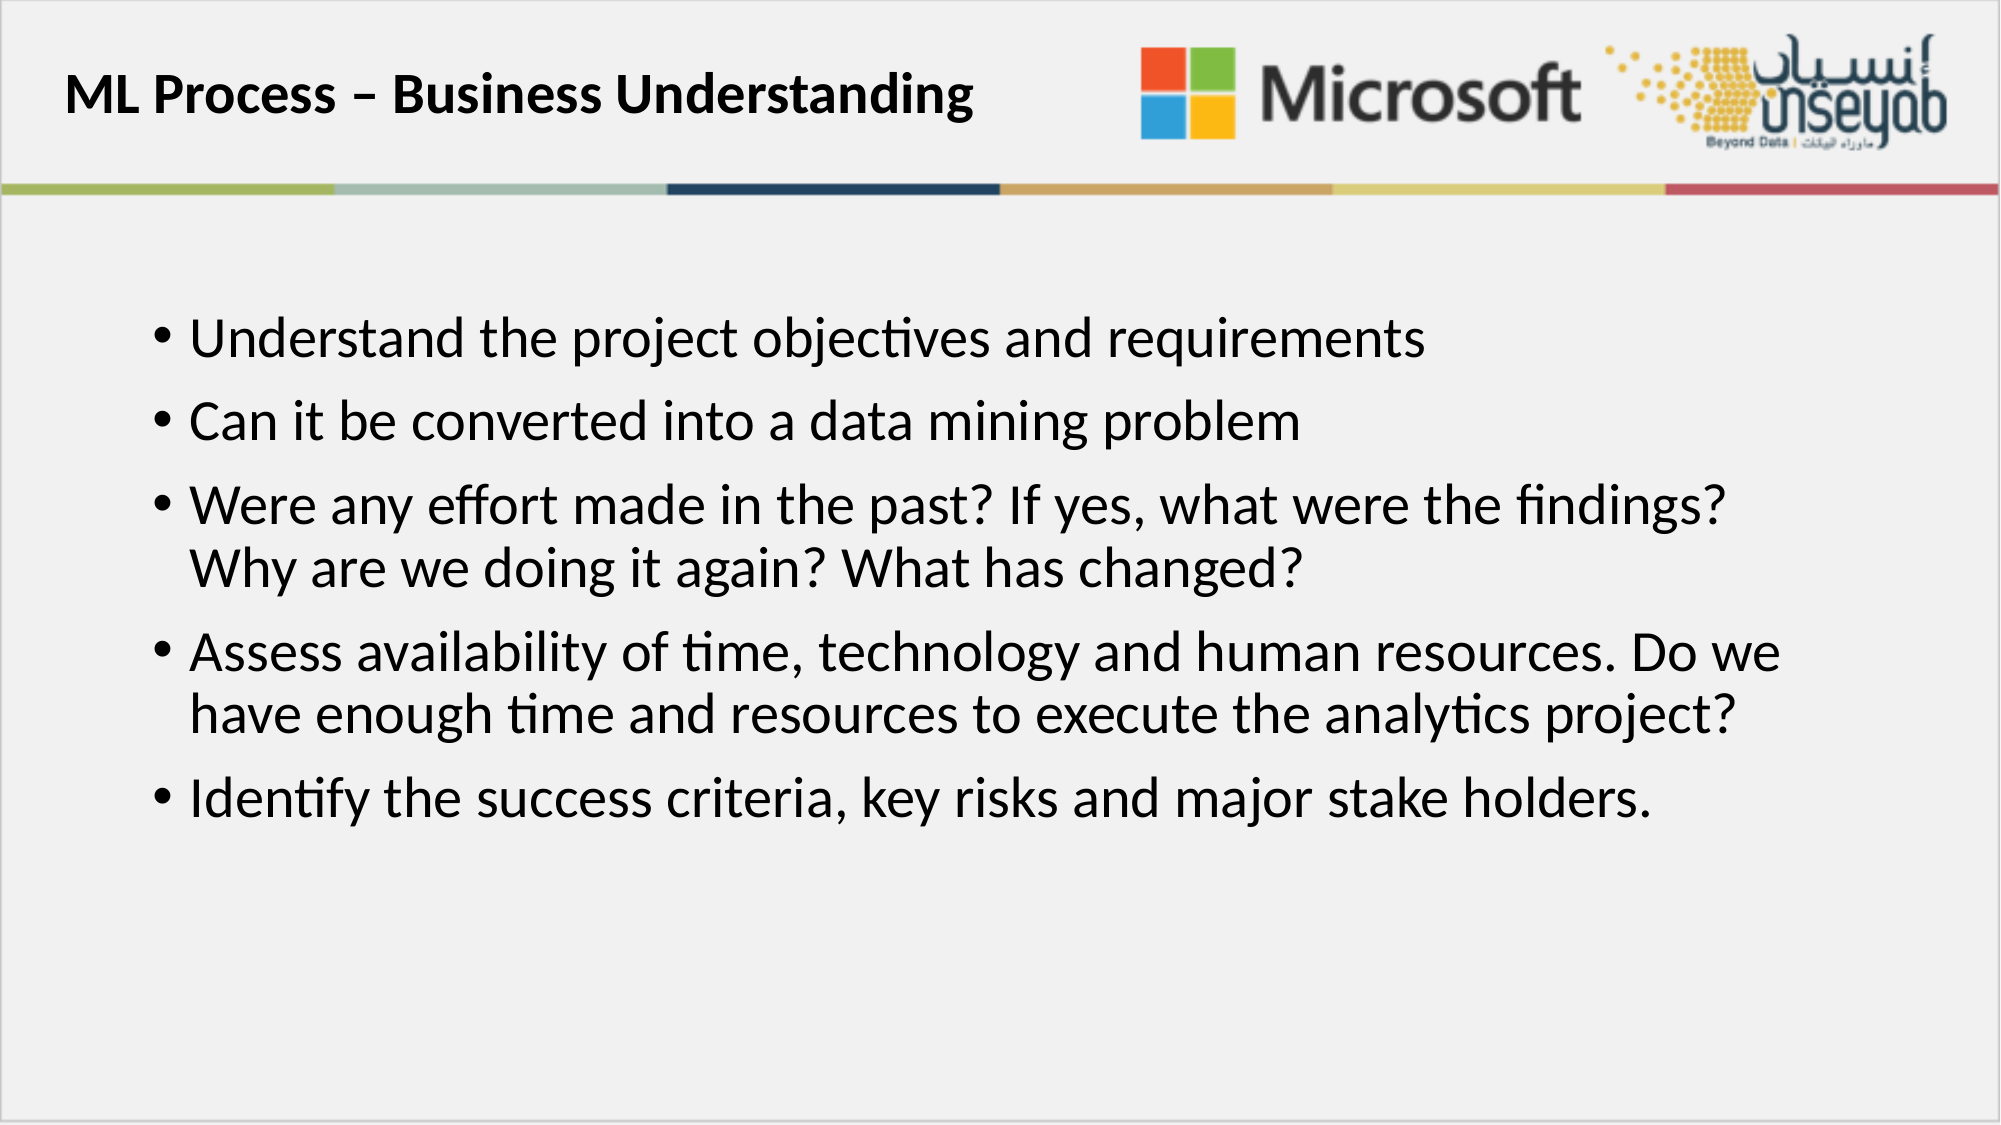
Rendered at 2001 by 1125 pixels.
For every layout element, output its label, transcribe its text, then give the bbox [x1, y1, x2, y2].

picture [0, 0, 2001, 1125]
list Understand the project objectives and requirements Can it be converted into a data mining problem Were any effort made in the past? If yes, what were the findings? Why are we doing it again? What has changed? Assess availability of time, technology and human resources. Do we have enough time and resources to execute the analytics project? Identify the success criteria, key risks and major stake holders. [137, 299, 1863, 1014]
title ML Process – Business Understanding [49, 23, 1000, 166]
